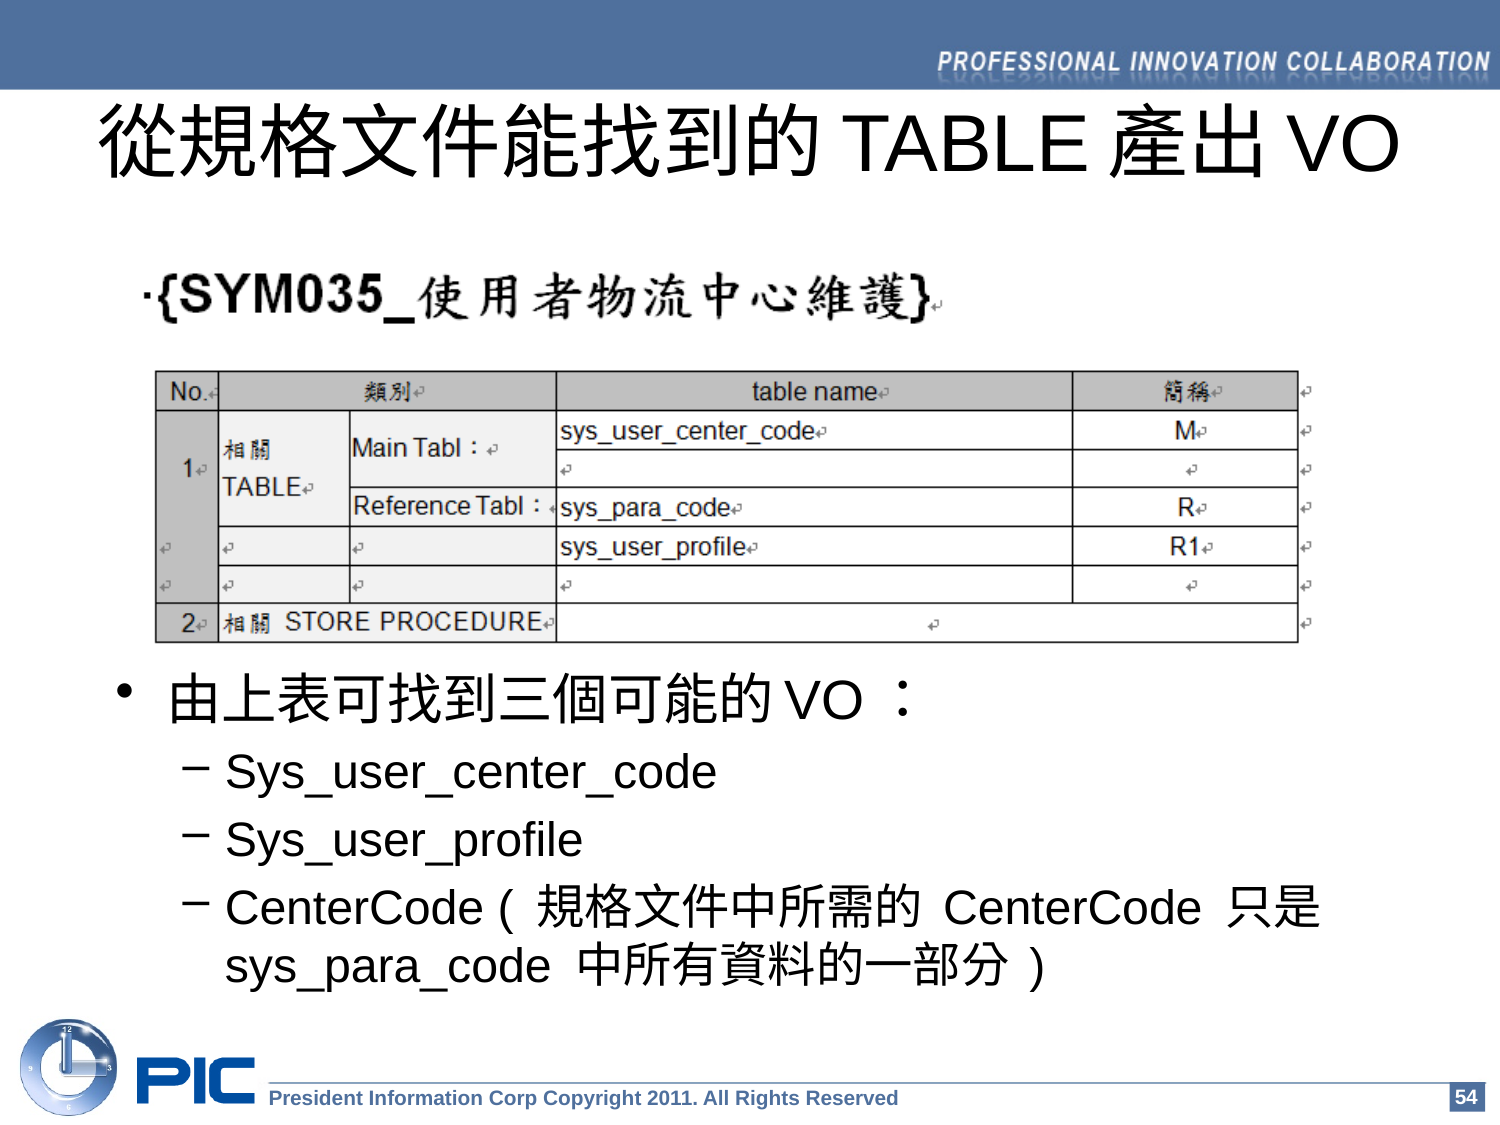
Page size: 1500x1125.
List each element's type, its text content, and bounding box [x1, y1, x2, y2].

list 由上表可找到三個可能的VO： Sys_user_center_code Sys_user_profile CenterCode ( 規格文件中所需的 CenterCode 只是sys_para_code 中所有資料的一部分 ) [100, 656, 1439, 1001]
picture [0, 0, 1500, 1125]
title 從規格文件能找到的TABLE產出VO [74, 44, 1426, 233]
